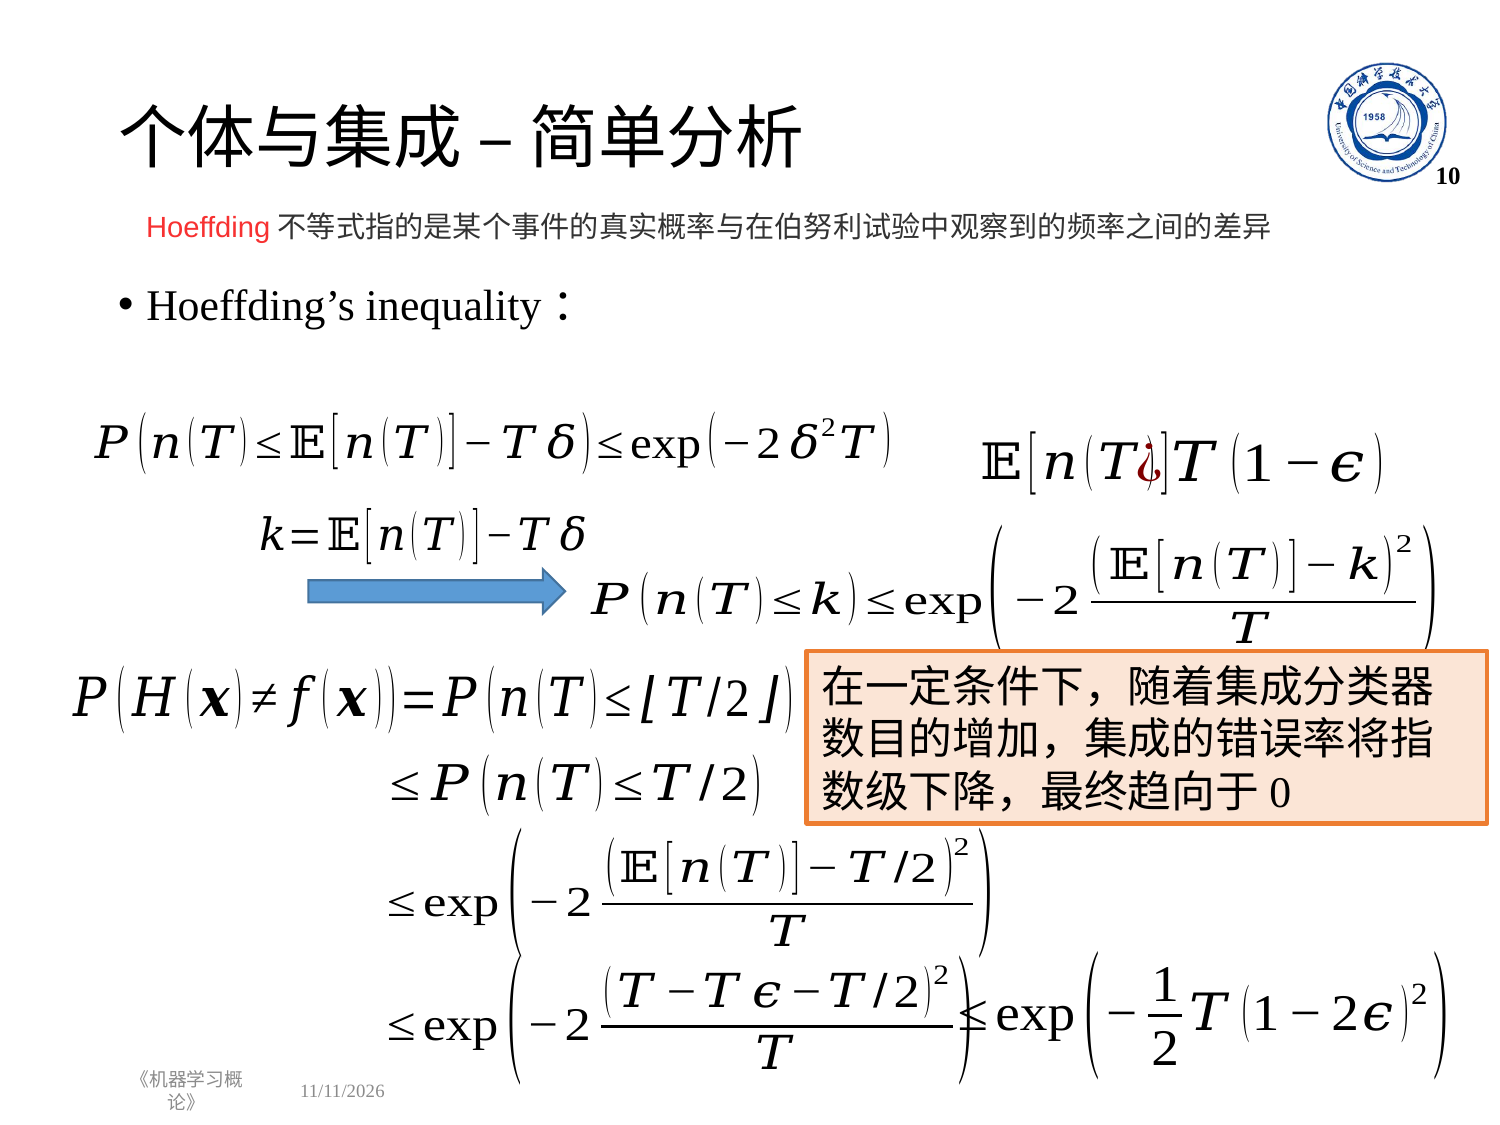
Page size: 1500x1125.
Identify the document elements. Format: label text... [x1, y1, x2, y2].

slide_number 10 [1372, 144, 1476, 205]
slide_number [285, 1068, 422, 1113]
text_box 在一定条件下，随着集成分类器数目的增加，集成的错误率将指数级下降，最终趋向于0 [806, 650, 1488, 824]
picture [1397, 59, 1450, 144]
footer 《机器学习概论》 [104, 1068, 270, 1113]
title 个体与集成 – 简单分析 [103, 59, 1397, 221]
text_box [307, 566, 567, 616]
text_box Hoeffding不等式指的是某个事件的真实概率与在伯努利试验中观察到的频率之间的差异 [131, 200, 1317, 251]
